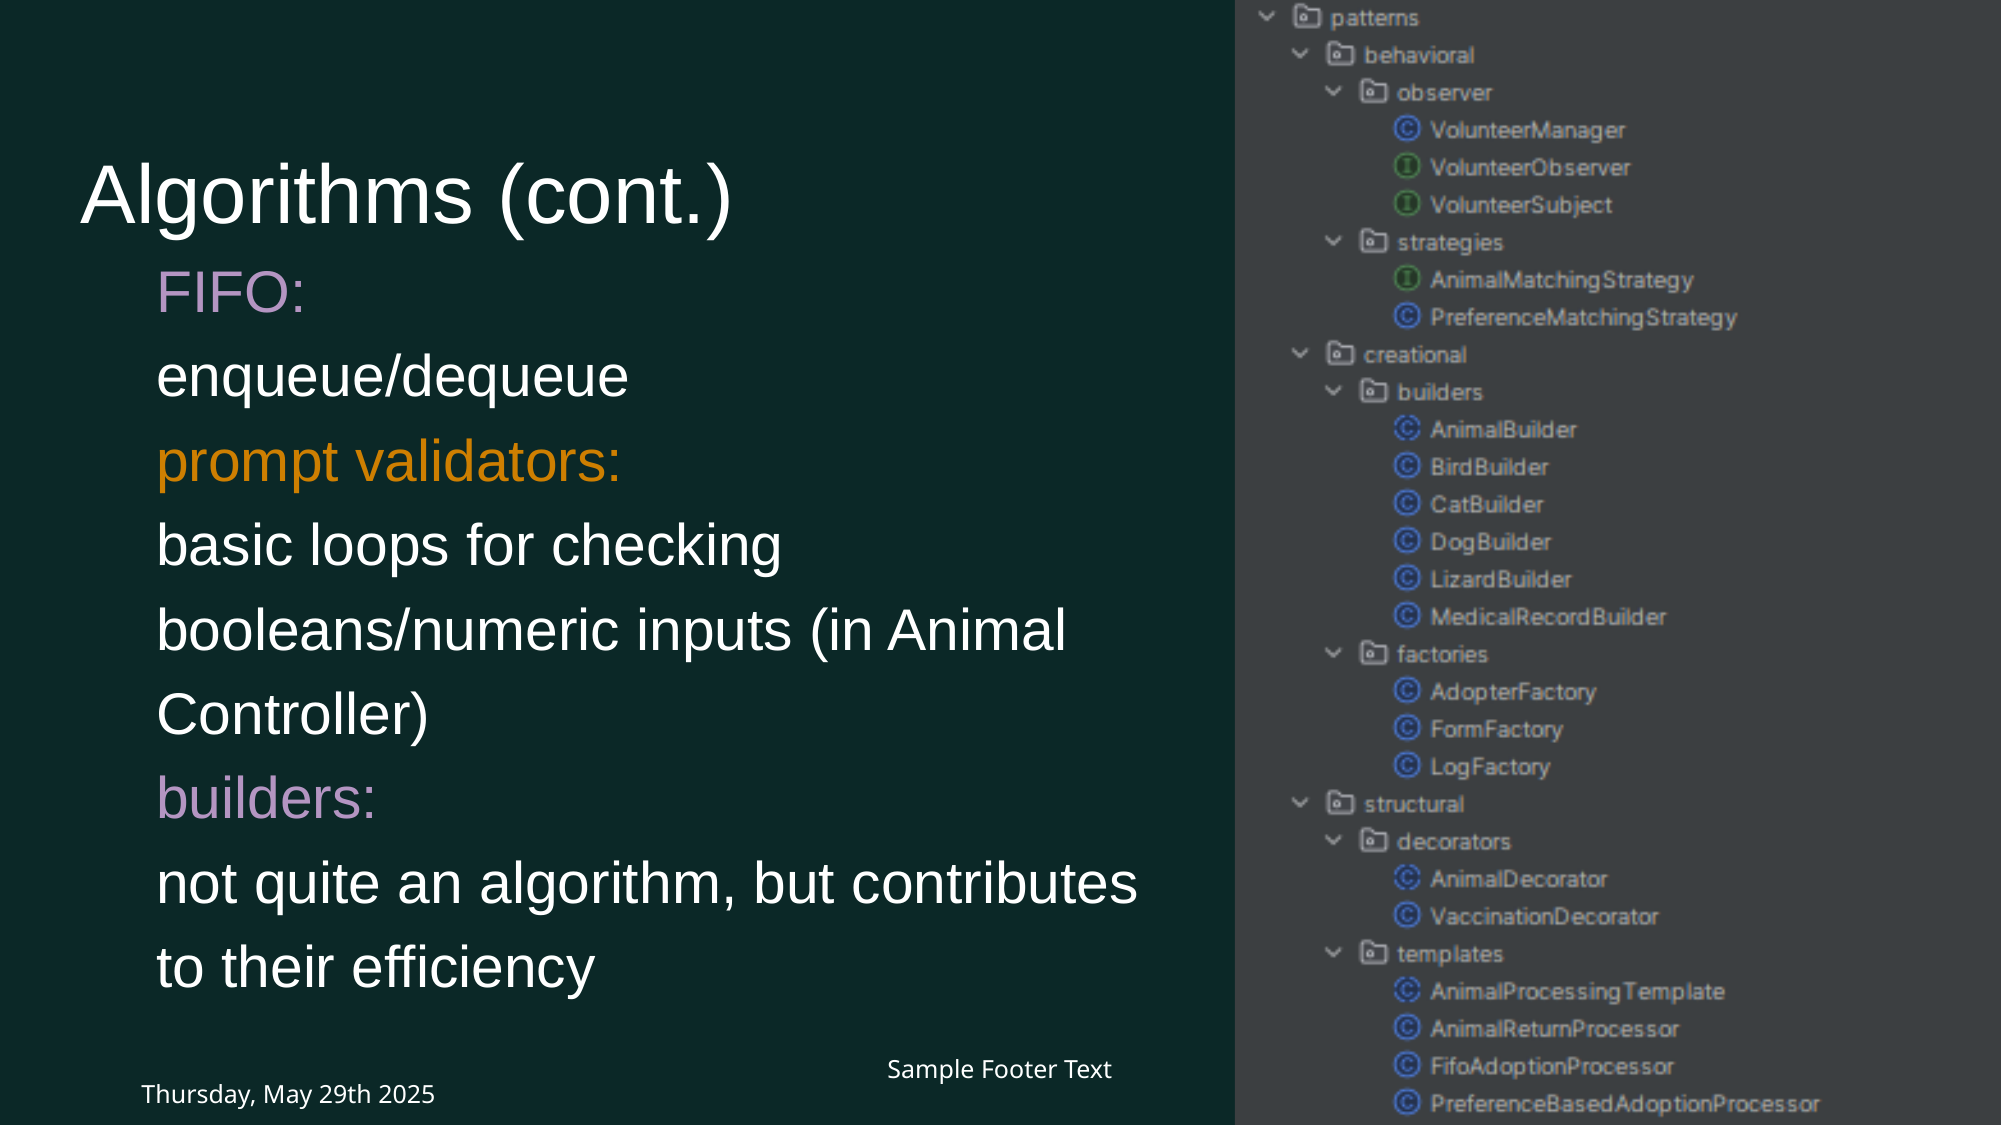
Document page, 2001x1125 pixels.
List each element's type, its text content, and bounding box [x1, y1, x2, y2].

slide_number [141, 1031, 491, 1125]
footer Sample Footer Text [589, 1006, 1204, 1125]
title Algorithms (cont.) FIFO: enqueue/dequeue prompt validators: basic loops for checking booleans/numeric inputs (in Animal Controller) builders: not quite an algorithm, but contributes to their efficiency [80, 119, 1150, 1007]
picture [1209, 0, 2001, 1125]
